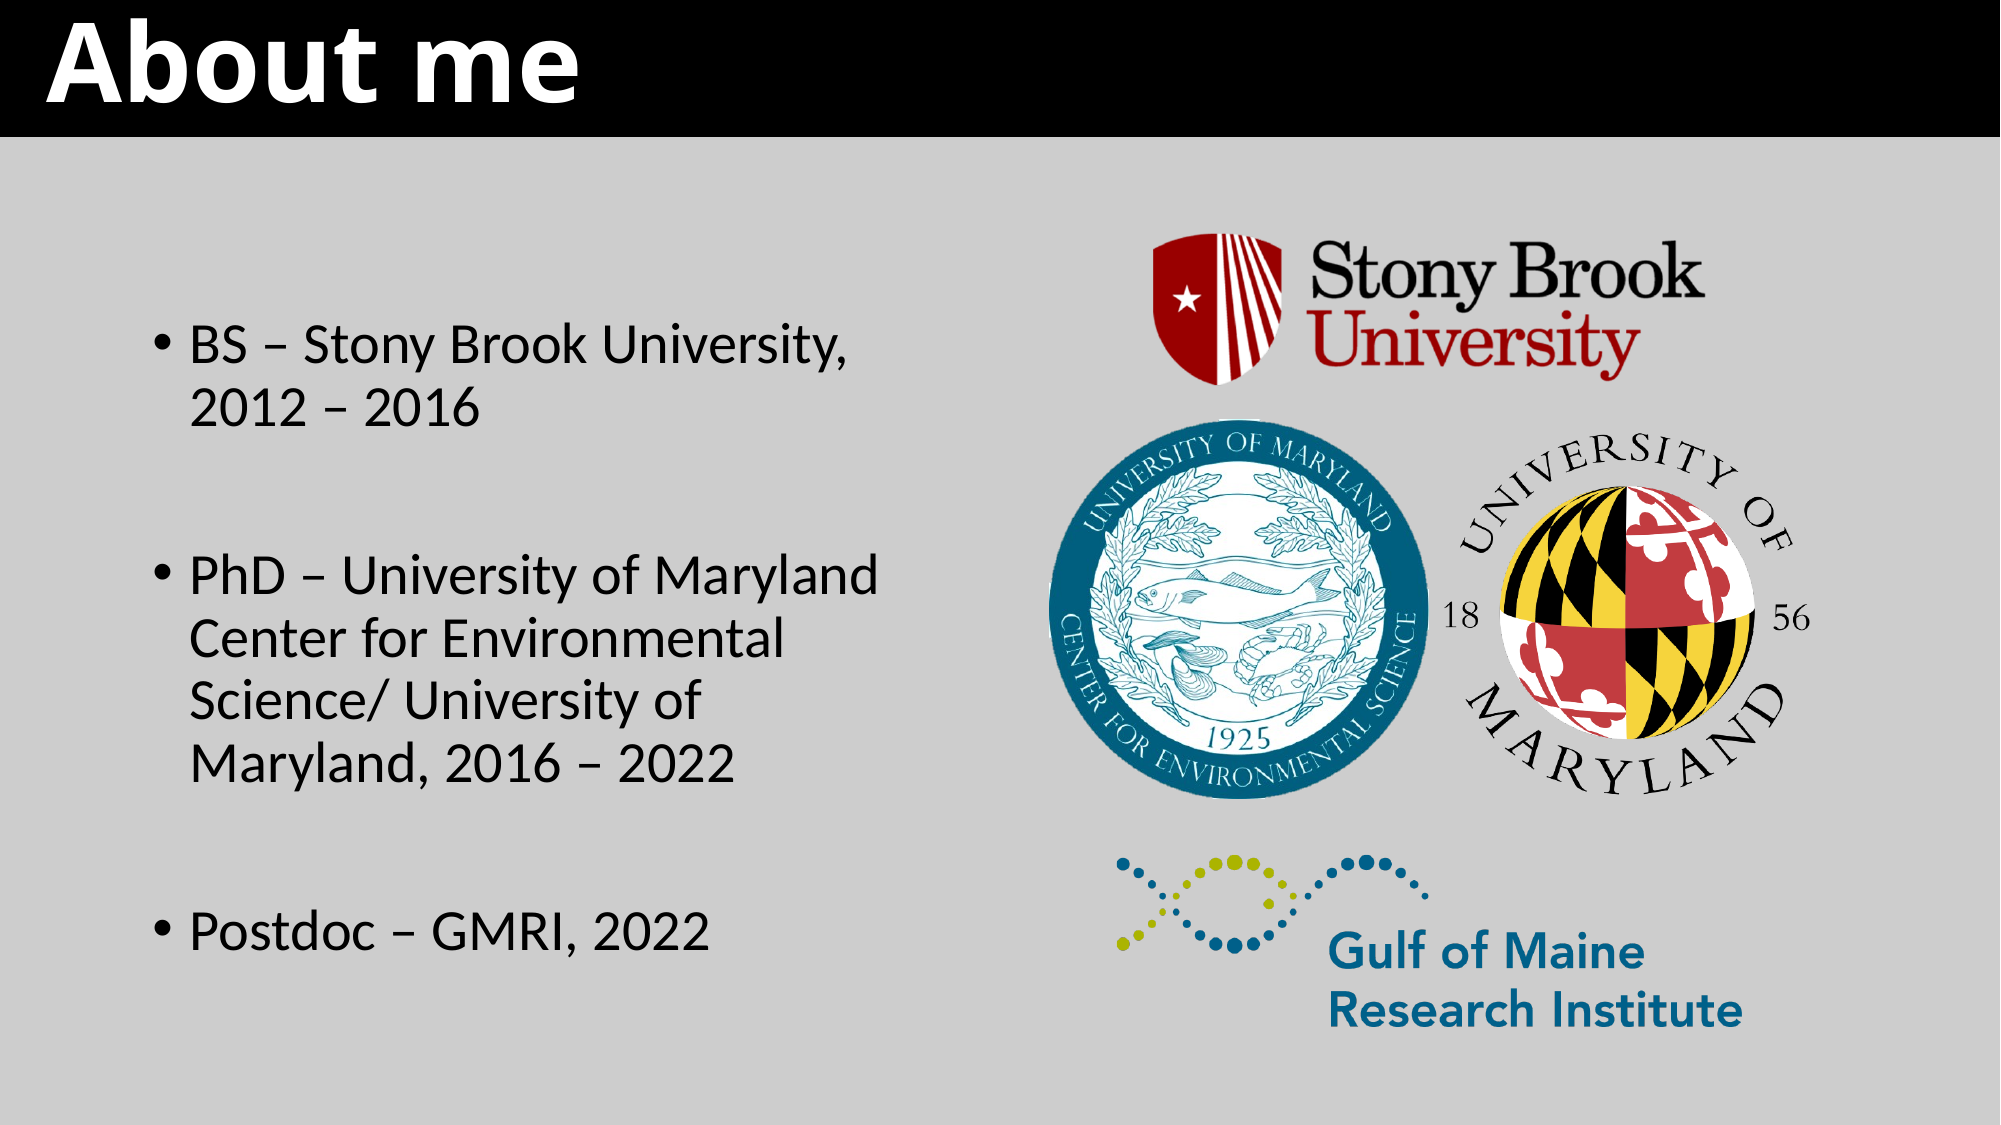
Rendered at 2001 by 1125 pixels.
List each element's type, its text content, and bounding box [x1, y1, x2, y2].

picture [1113, 852, 1744, 1029]
title About me [31, 0, 1863, 134]
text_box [1049, 416, 1825, 812]
text_box [0, 0, 2000, 138]
list BS – Stony Brook University, 2012 – 2016 PhD – University of Maryland Center for Environmental Science/ University of Maryland, 2016 – 2022 Postdoc – GMRI, 2022 [137, 209, 951, 1068]
picture [1128, 209, 1825, 416]
